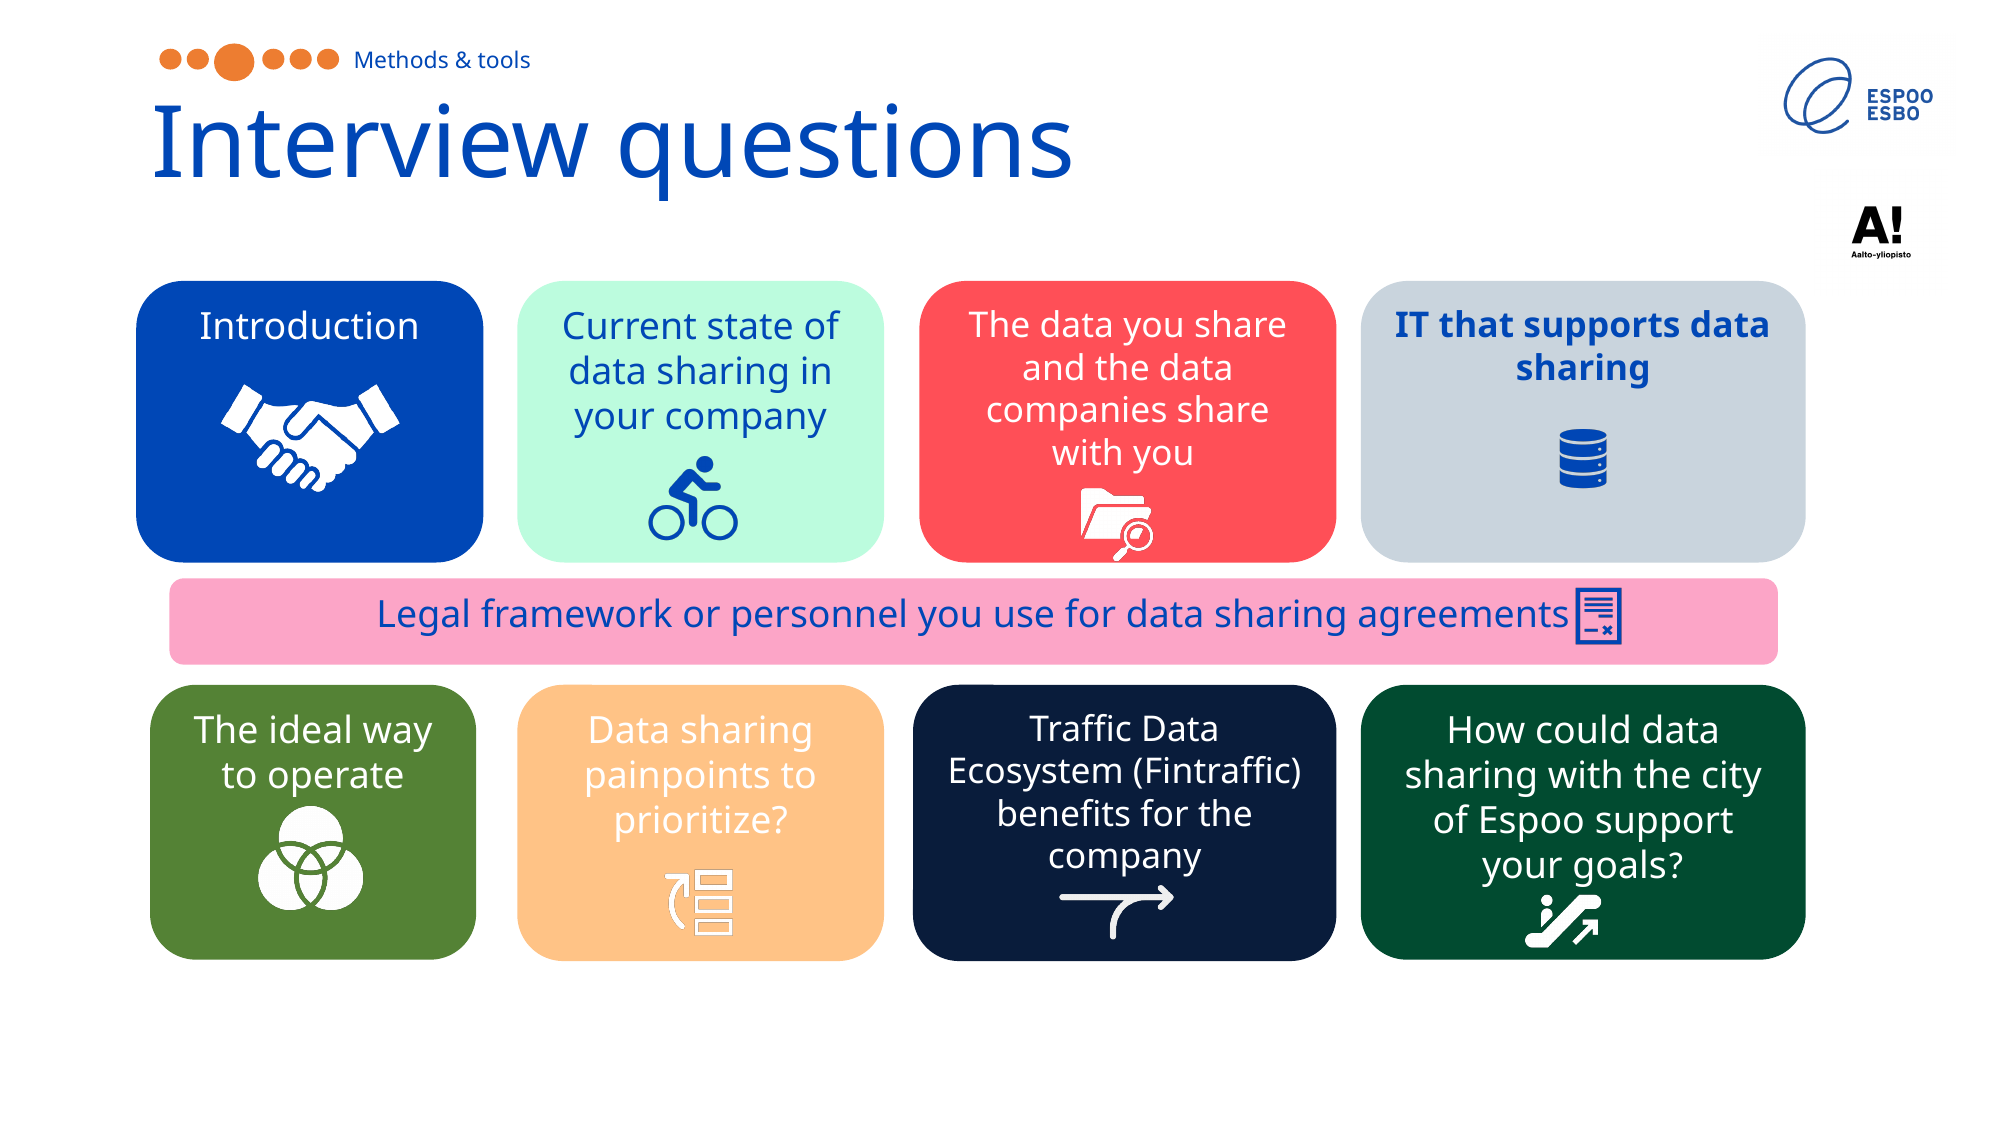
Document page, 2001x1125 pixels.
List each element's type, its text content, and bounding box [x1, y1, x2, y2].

title Interview questions [136, 112, 2000, 178]
text_box Data sharing painpoints to prioritize? [516, 683, 886, 963]
text_box The ideal way to operate [149, 683, 478, 961]
text_box Methods & tools [338, 37, 836, 81]
text_box [315, 47, 338, 71]
text_box [158, 47, 183, 71]
text_box Traffic Data Ecosystem (Fintraffic) benefits for the company [911, 683, 1338, 963]
text_box The data you share and the data companies share with you [918, 279, 1338, 564]
picture [652, 857, 744, 949]
text_box Current state of data sharing in your company [516, 279, 886, 564]
text_box [185, 47, 210, 71]
picture [1758, 33, 1956, 156]
picture [1065, 469, 1167, 571]
text_box Introduction [135, 279, 485, 564]
picture [235, 782, 386, 933]
picture [1563, 582, 1634, 650]
text_box How could data sharing with the city of Espoo support your goals? [1359, 683, 1807, 961]
text_box IT that supports data sharing [1359, 279, 1807, 564]
text_box [212, 42, 256, 83]
picture [1519, 877, 1607, 965]
picture [1814, 169, 1948, 296]
text_box [261, 47, 286, 71]
picture [642, 448, 744, 548]
picture [1543, 421, 1623, 496]
text_box Legal framework or personnel you use for data sharing agreements [168, 577, 1779, 666]
picture [1040, 836, 1191, 987]
picture [211, 339, 409, 537]
text_box [288, 47, 313, 71]
